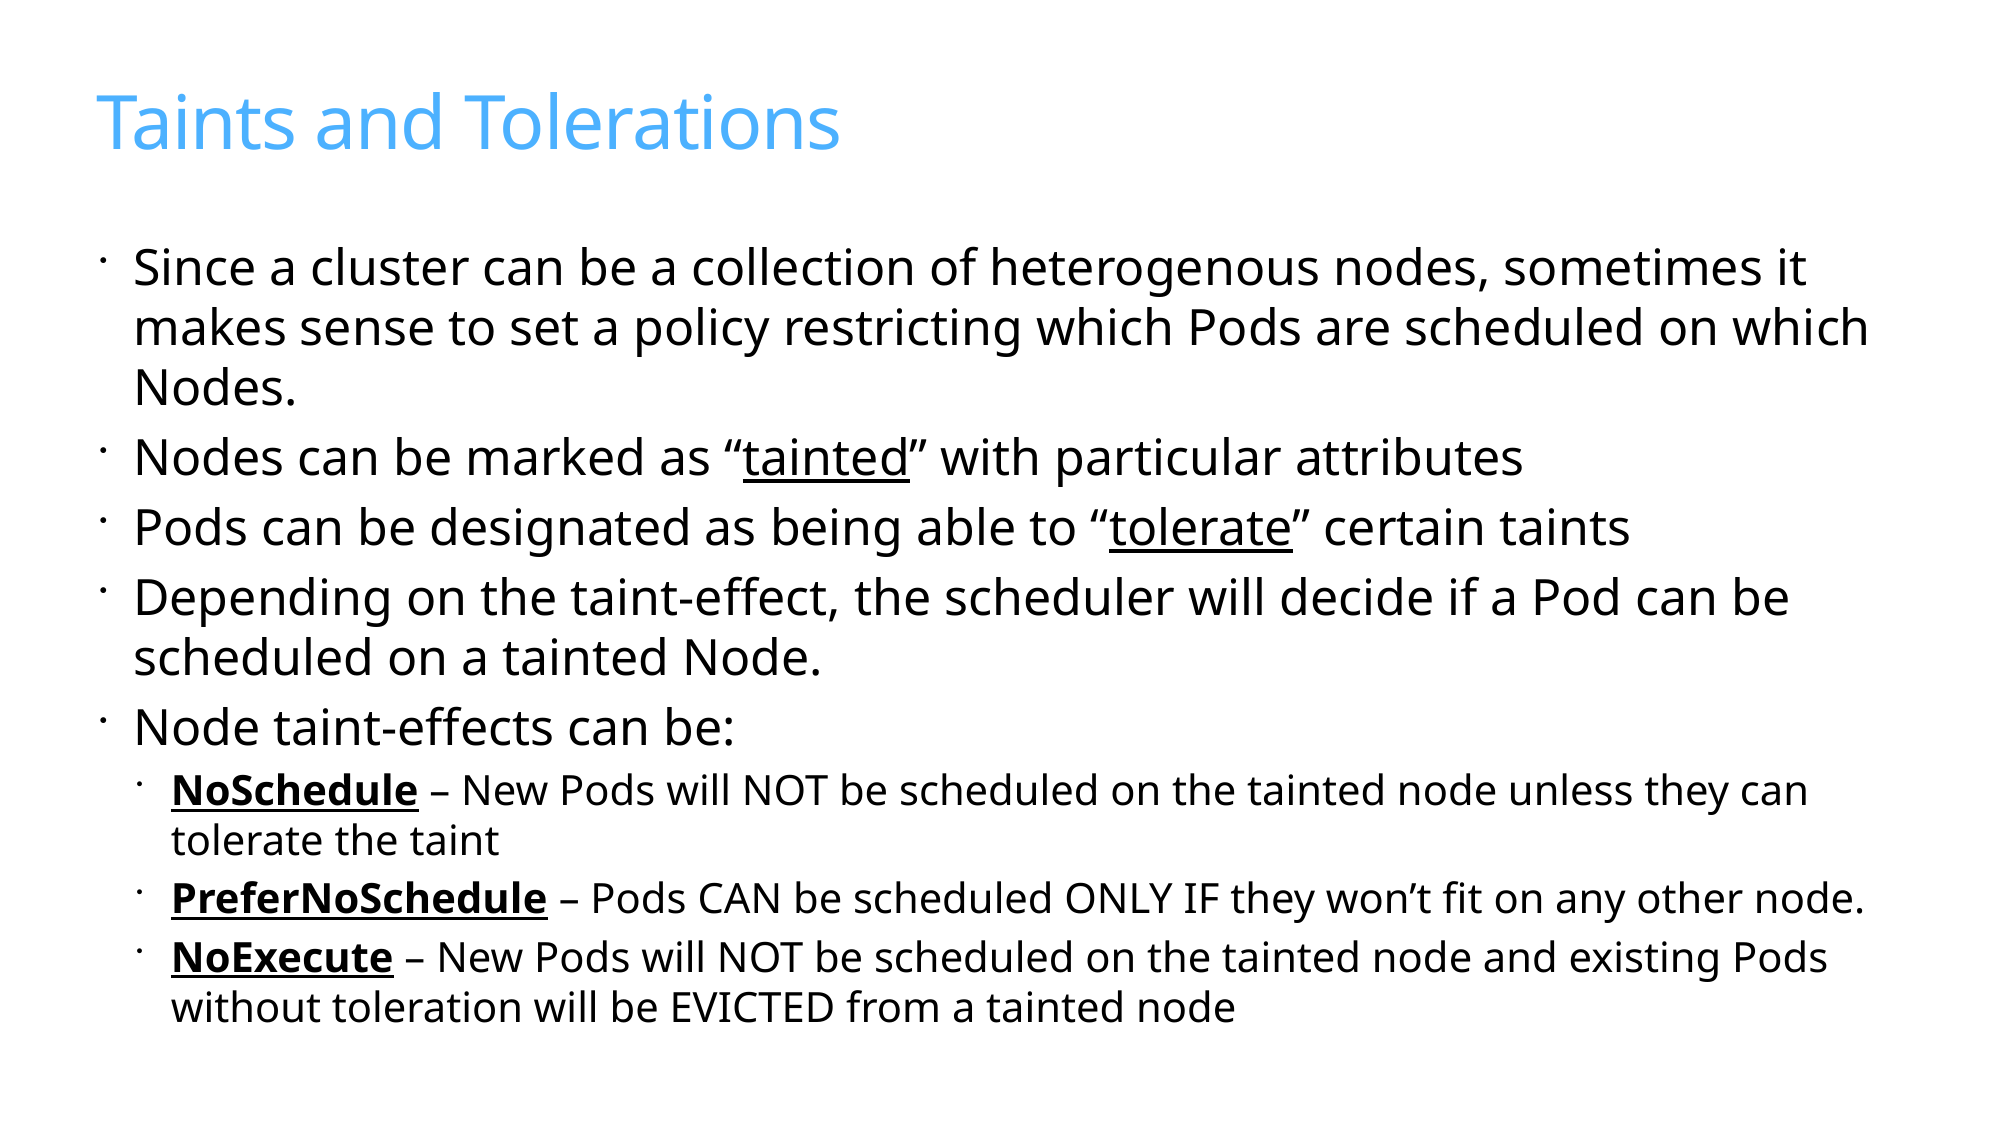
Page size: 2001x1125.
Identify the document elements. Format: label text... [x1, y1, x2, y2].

list Since a cluster can be a collection of heterogenous nodes, sometimes it makes sense to set a policy restricting which Pods are scheduled on which Nodes. Nodes can be marked as “tainted” with particular attributes Pods can be designated as being able to “tolerate” certain taints Depending on the taint-effect, the scheduler will decide if a Pod can be scheduled on a tainted Node. Node taint-effects can be: NoSchedule – New Pods will NOT be scheduled on the tainted node unless they can tolerate the taint PreferNoSchedule – Pods CAN be scheduled ONLY IF they won’t fit on any other node. NoExecute – New Pods will NOT be scheduled on the tainted node and existing Pods without toleration will be EVICTED from a tainted node [95, 235, 1904, 991]
title Taints and Tolerations [96, 75, 1904, 166]
